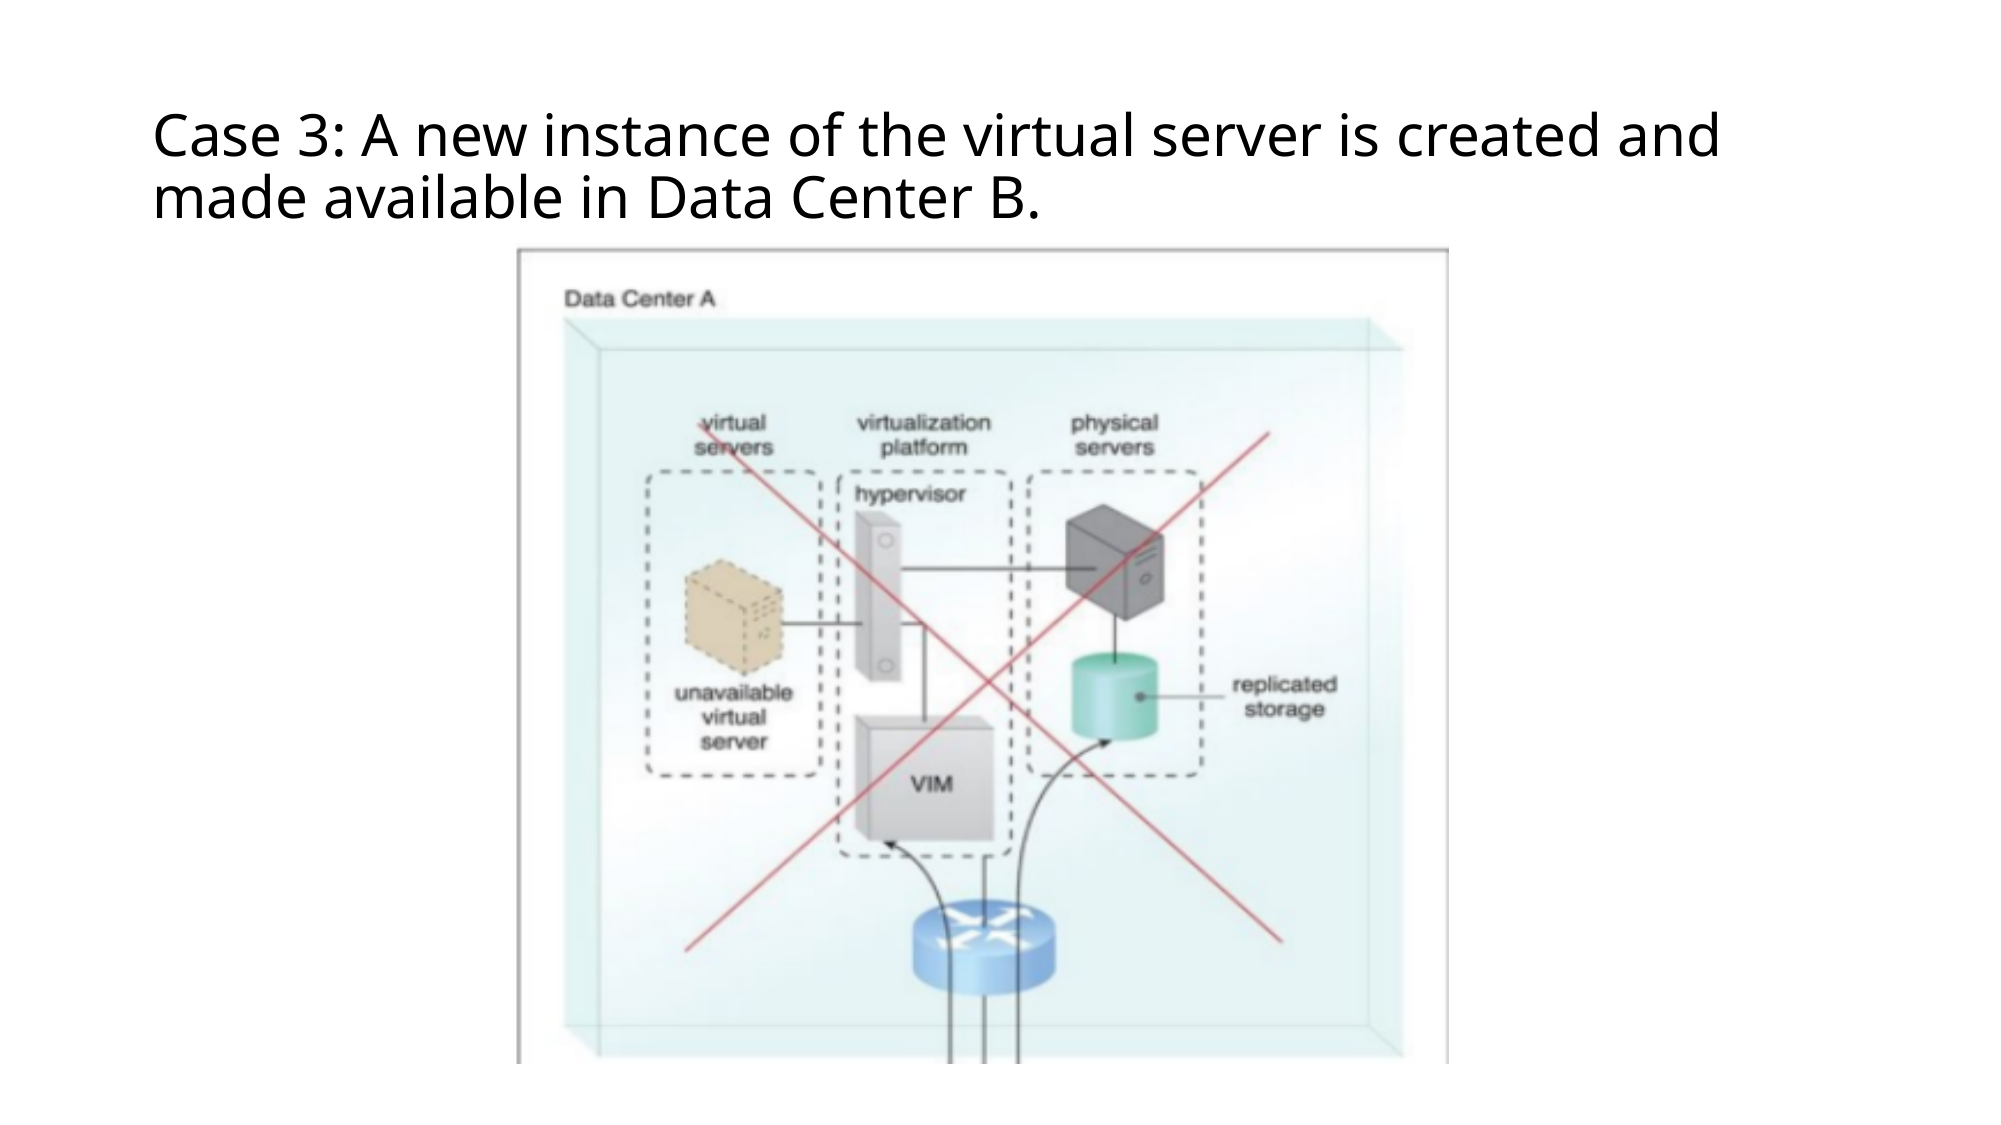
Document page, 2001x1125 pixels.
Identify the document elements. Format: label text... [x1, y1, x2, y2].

title Case 3: A new instance of the virtual server is created and made available in Data Center B. [137, 59, 1863, 278]
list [515, 243, 1449, 1065]
